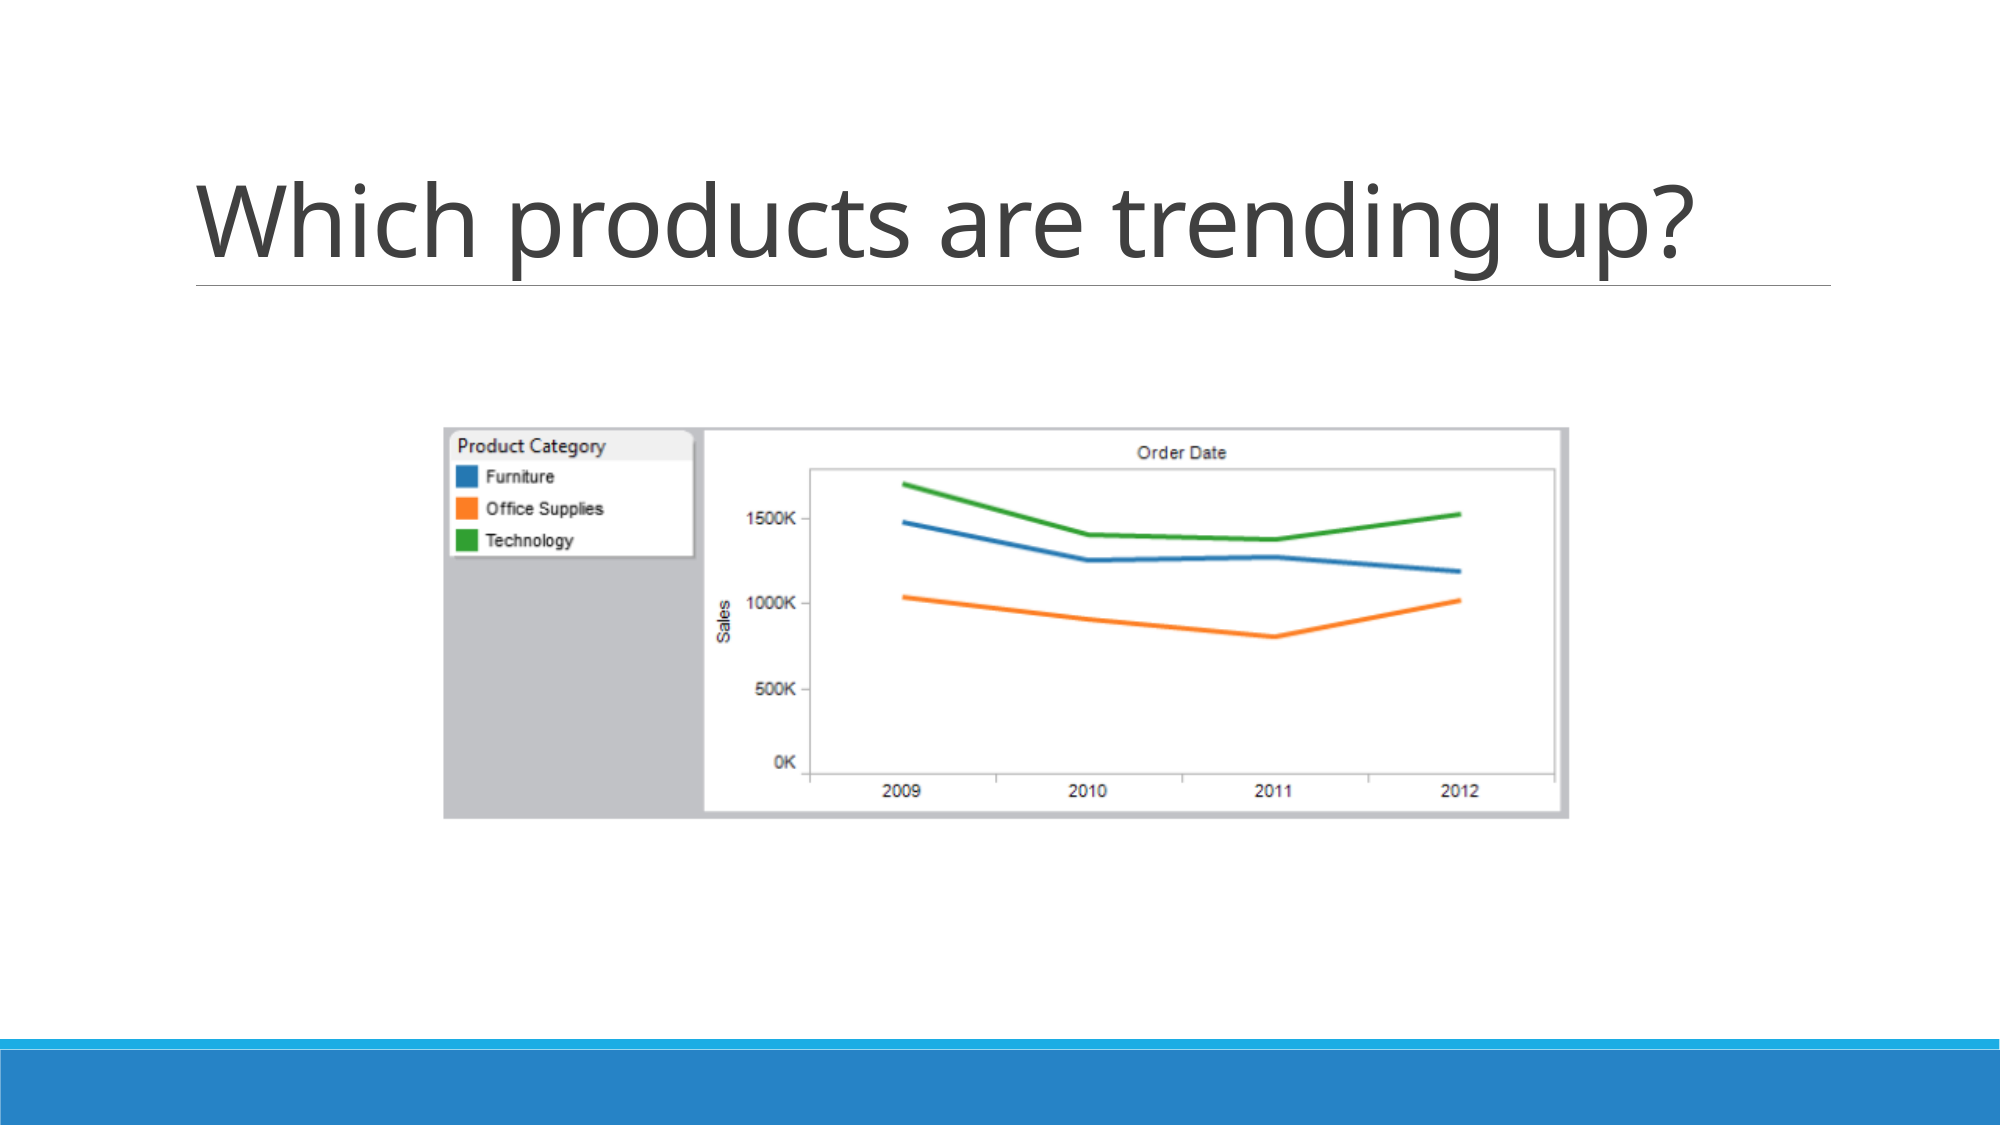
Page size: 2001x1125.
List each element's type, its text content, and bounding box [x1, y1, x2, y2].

title Which products are trending up? [180, 47, 1830, 285]
picture [413, 367, 1597, 863]
